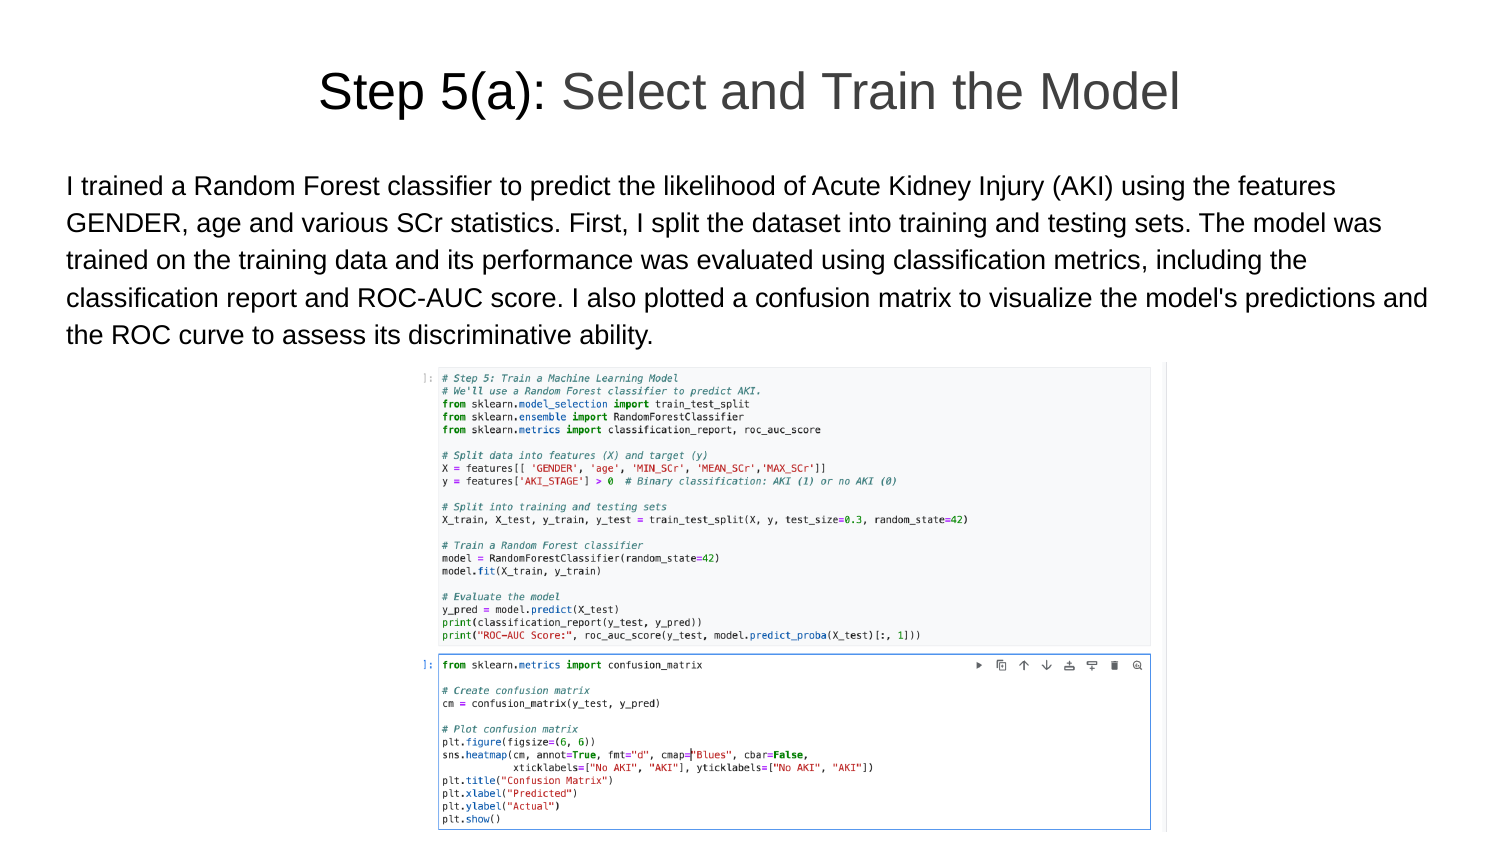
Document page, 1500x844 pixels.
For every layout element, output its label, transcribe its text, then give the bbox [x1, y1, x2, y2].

list I trained a Random Forest classifier to predict the likelihood of Acute Kidney Injury (AKI) using the features GENDER, age and various SCr statistics. First, I split the dataset into training and testing sets. The model was trained on the training data and its performance was evaluated using classification metrics, including the classification report and ROC-AUC score. I also plotted a confusion matrix to visualize the model's predictions and the ROC curve to assess its discriminative ability. [51, 148, 1449, 363]
picture [423, 362, 1176, 832]
title Step 5(a): Select and Train the Model [51, 42, 1449, 137]
